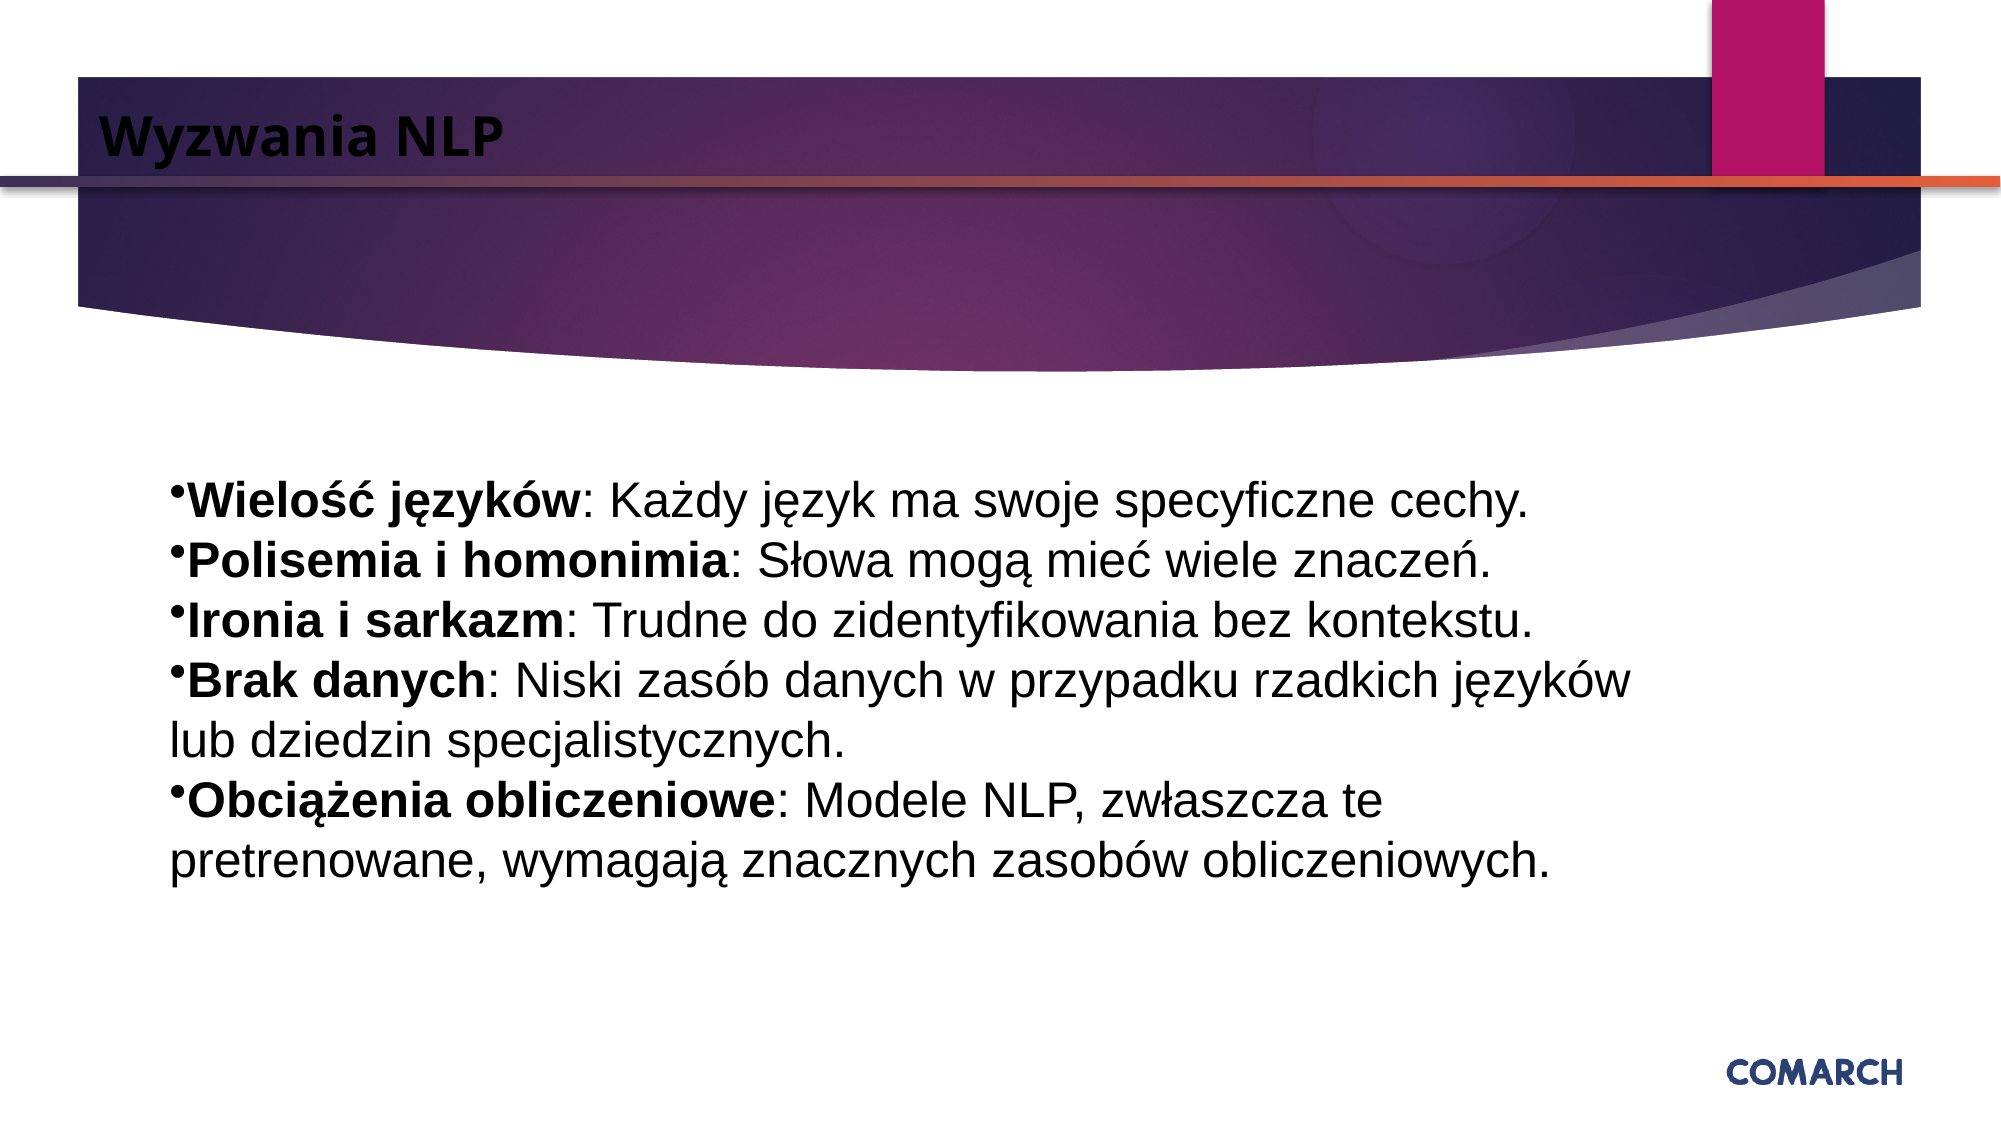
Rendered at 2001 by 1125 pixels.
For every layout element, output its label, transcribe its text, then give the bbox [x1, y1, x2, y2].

text_box Wielość języków: Każdy język ma swoje specyficzne cechy. Polisemia i homonimia: Słowa mogą mieć wiele znaczeń. Ironia i sarkazm: Trudne do zidentyfikowania bez kontekstu. Brak danych: Niski zasób danych w przypadku rzadkich języków lub dziedzin specjalistycznych. Obciążenia obliczeniowe: Modele NLP, zwłaszcza te pretrenowane, wymagają znacznych zasobów obliczeniowych. [149, 457, 1682, 898]
list Wyzwania NLP [99, 23, 1902, 176]
picture [1726, 1058, 1902, 1085]
